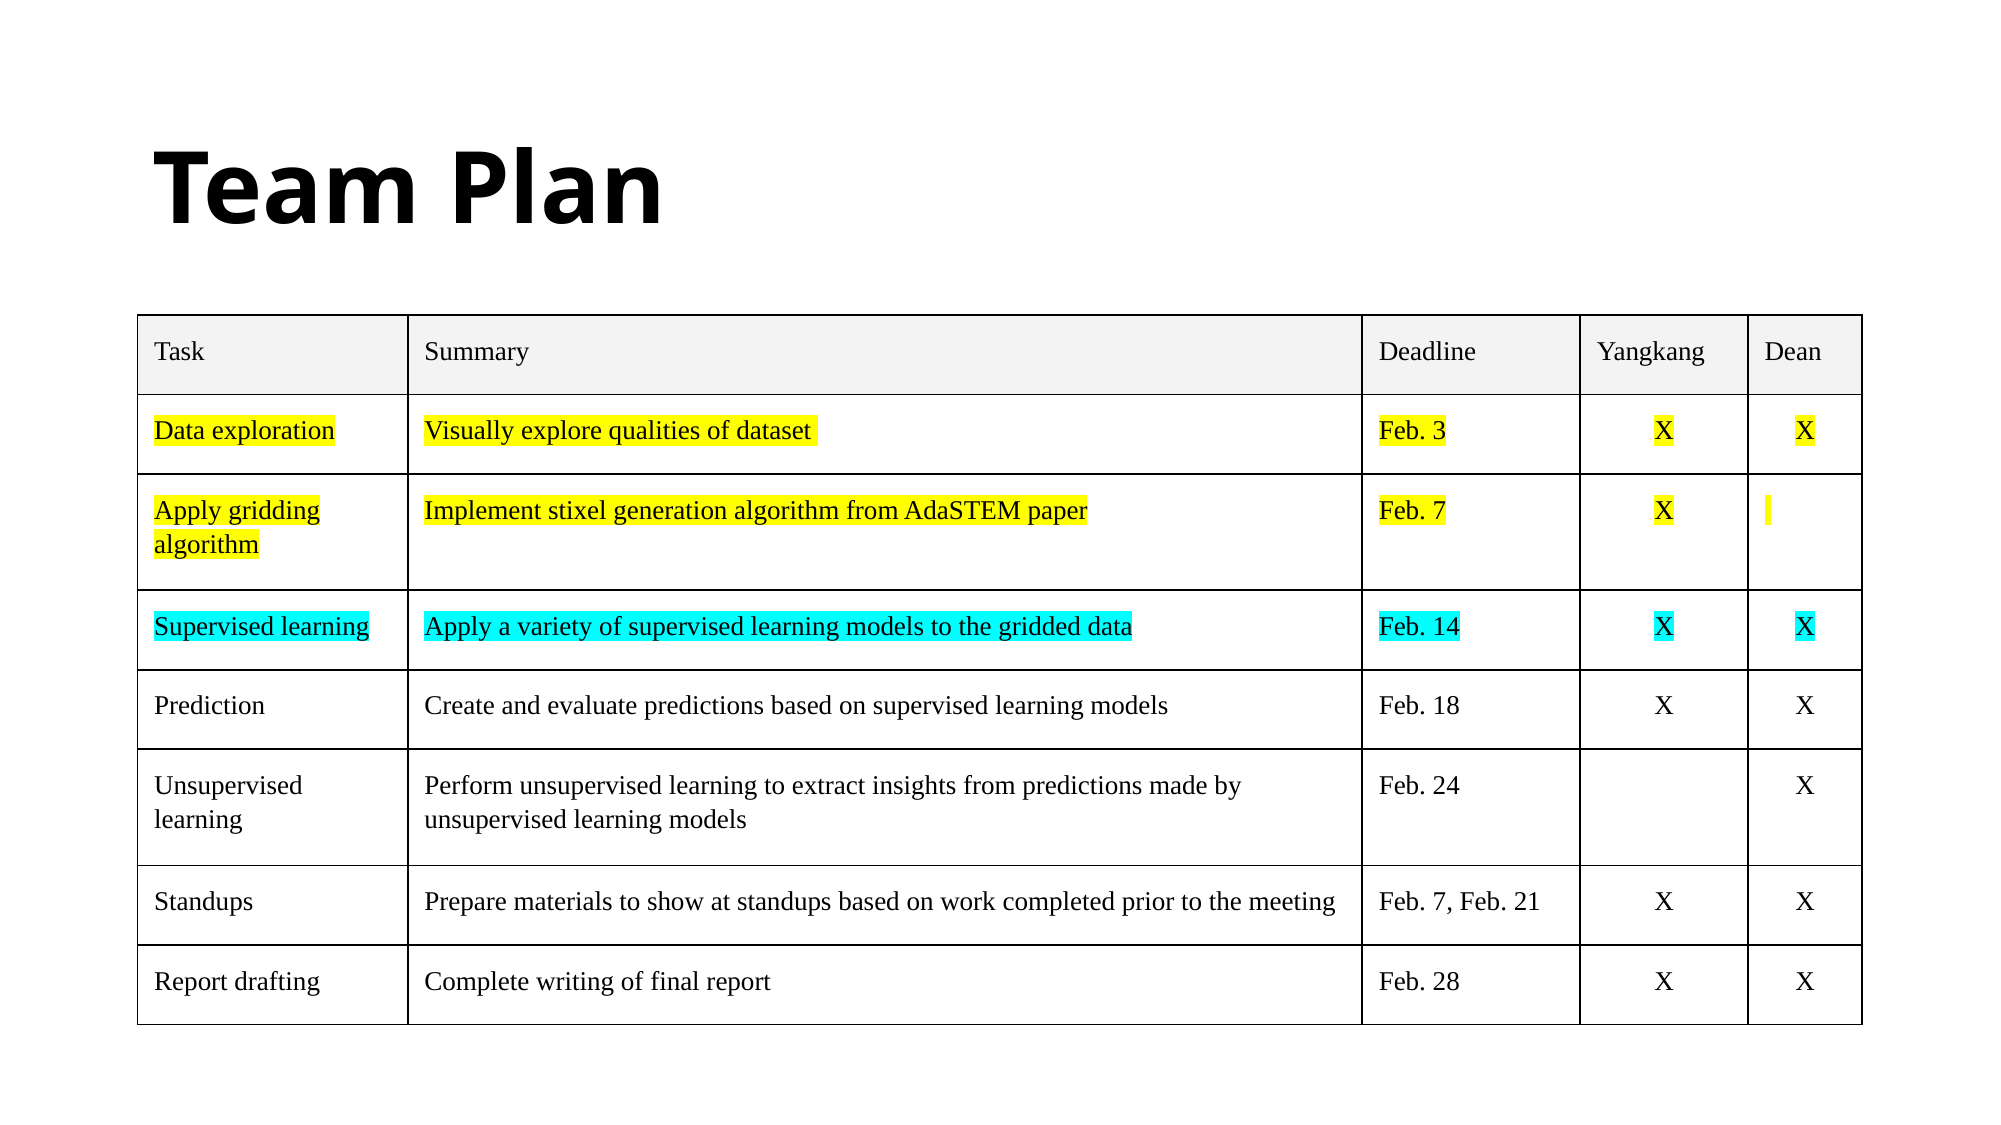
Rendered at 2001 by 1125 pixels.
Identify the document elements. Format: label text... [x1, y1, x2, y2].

table_cell X [1581, 866, 1747, 944]
table_cell Feb. 7, Feb. 21 [1363, 866, 1579, 944]
table_cell Feb. 24 [1363, 750, 1579, 865]
table_cell Feb. 14 [1363, 591, 1579, 669]
table_cell Apply gridding algorithm [138, 475, 407, 589]
table_cell Report drafting [138, 946, 407, 1024]
table_cell X [1581, 591, 1747, 669]
table_cell X [1749, 866, 1861, 944]
table_cell X [1749, 591, 1861, 669]
table_header Summary [409, 316, 1361, 394]
table_cell Feb. 7 [1363, 475, 1579, 589]
table_cell Feb. 3 [1363, 395, 1579, 473]
table_cell Unsupervised learning [138, 750, 407, 865]
table_cell Create and evaluate predictions based on supervised learning models [409, 671, 1361, 748]
table_header Yangkang [1581, 316, 1747, 394]
table_cell [1581, 750, 1747, 865]
table_cell Prepare materials to show at standups based on work completed prior to the meeting [409, 866, 1361, 944]
table_cell [1749, 475, 1861, 589]
text_box Team Plan [137, 100, 1863, 254]
table_cell X [1749, 395, 1861, 473]
table_cell Visually explore qualities of dataset [409, 395, 1361, 473]
table_cell X [1749, 671, 1861, 748]
table_cell Apply a variety of supervised learning models to the gridded data [409, 591, 1361, 669]
table_cell Data exploration [138, 395, 407, 473]
table_cell X [1581, 475, 1747, 589]
table_cell Complete writing of final report [409, 946, 1361, 1024]
table_cell Implement stixel generation algorithm from AdaSTEM paper [409, 475, 1361, 589]
table_cell Feb. 28 [1363, 946, 1579, 1024]
table_cell Supervised learning [138, 591, 407, 669]
table_cell Feb. 18 [1363, 671, 1579, 748]
table_cell X [1749, 946, 1861, 1024]
table_cell X [1581, 946, 1747, 1024]
table_cell X [1581, 671, 1747, 748]
table_cell X [1749, 750, 1861, 865]
table_header Task [138, 316, 407, 394]
table_cell X [1581, 395, 1747, 473]
table_cell Prediction [138, 671, 407, 748]
table_cell Perform unsupervised learning to extract insights from predictions made by unsupervised learning models [409, 750, 1361, 865]
table_header Dean [1749, 316, 1861, 394]
table_cell Standups [138, 866, 407, 944]
table_header Deadline [1363, 316, 1579, 394]
